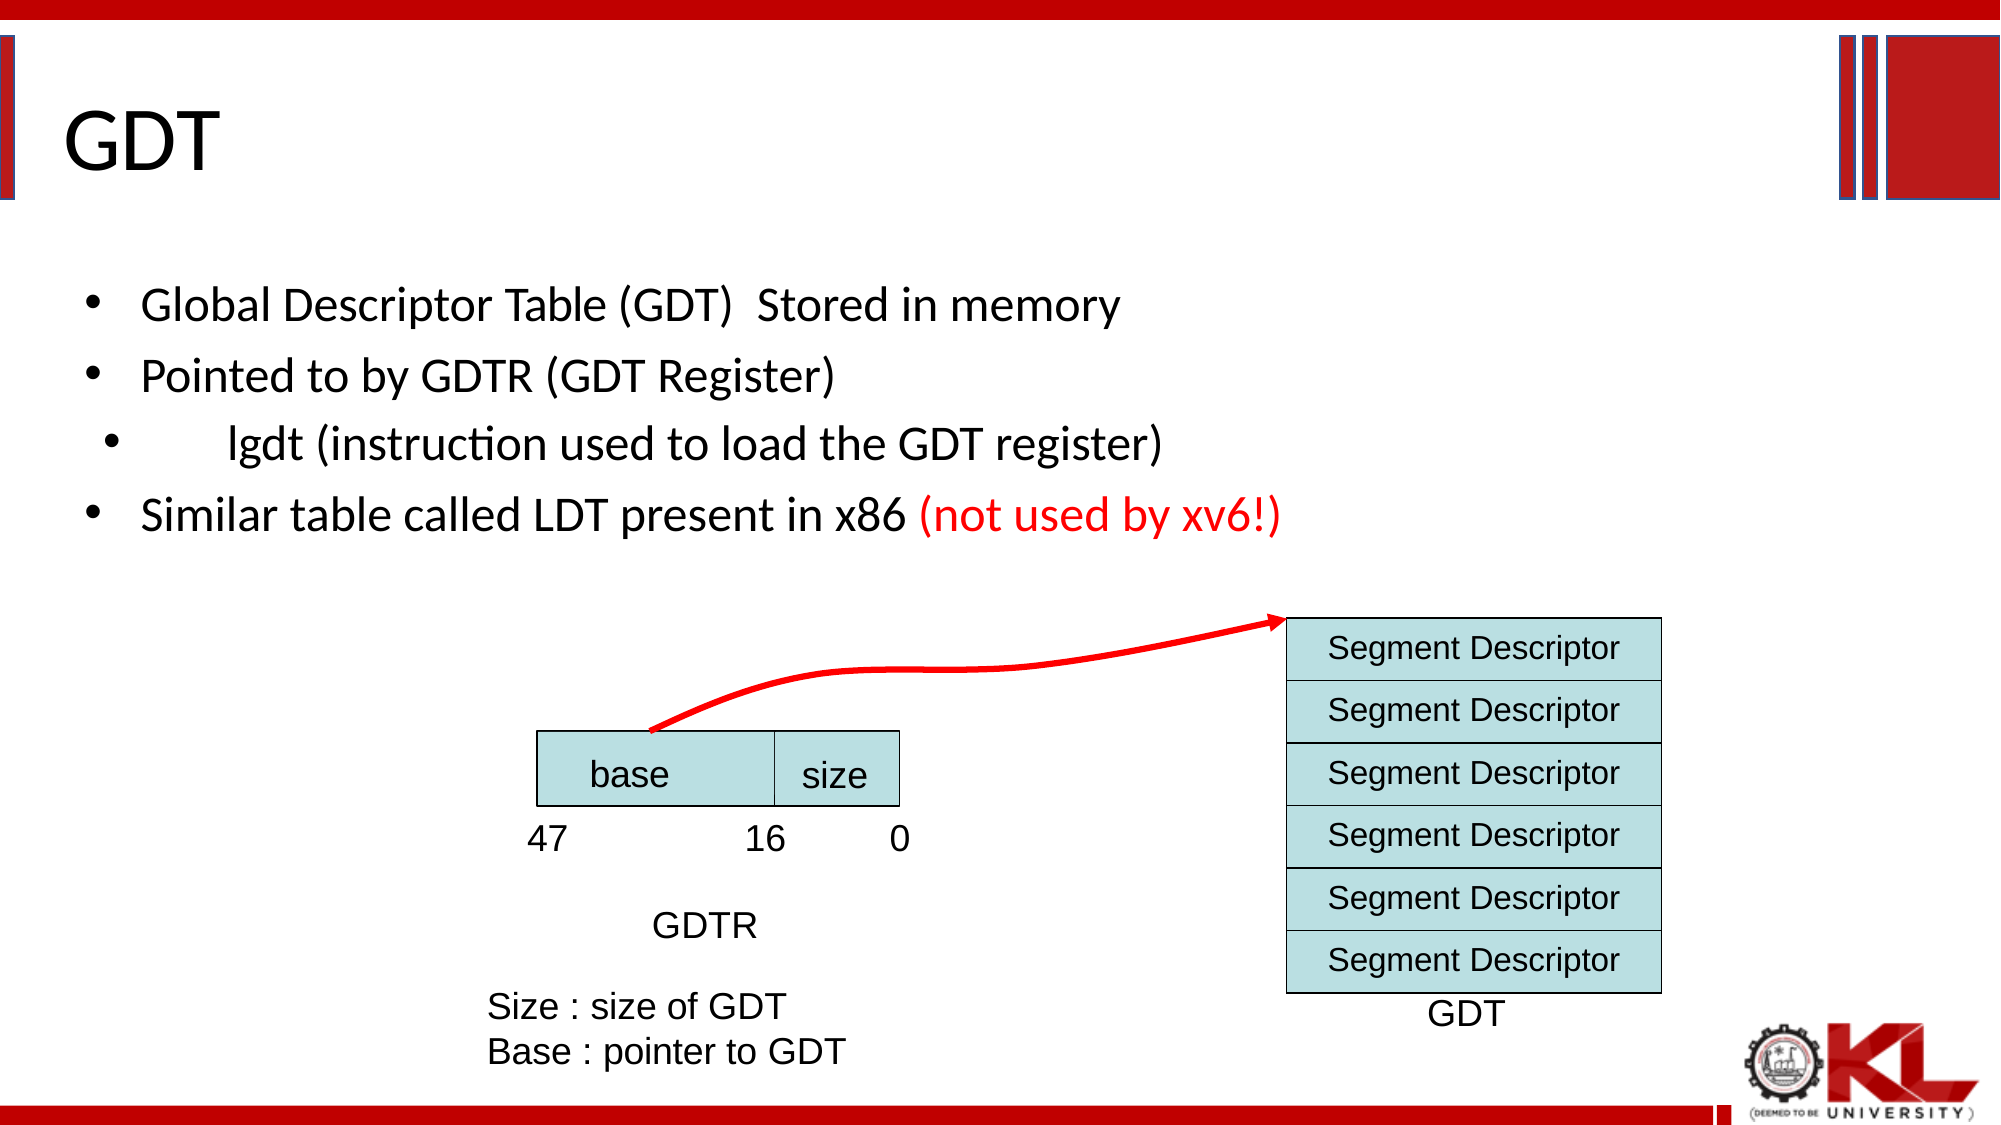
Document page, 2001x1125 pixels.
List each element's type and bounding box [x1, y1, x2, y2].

text_box [536, 730, 901, 807]
text_box [0, 0, 2000, 1125]
text_box [646, 613, 1288, 735]
